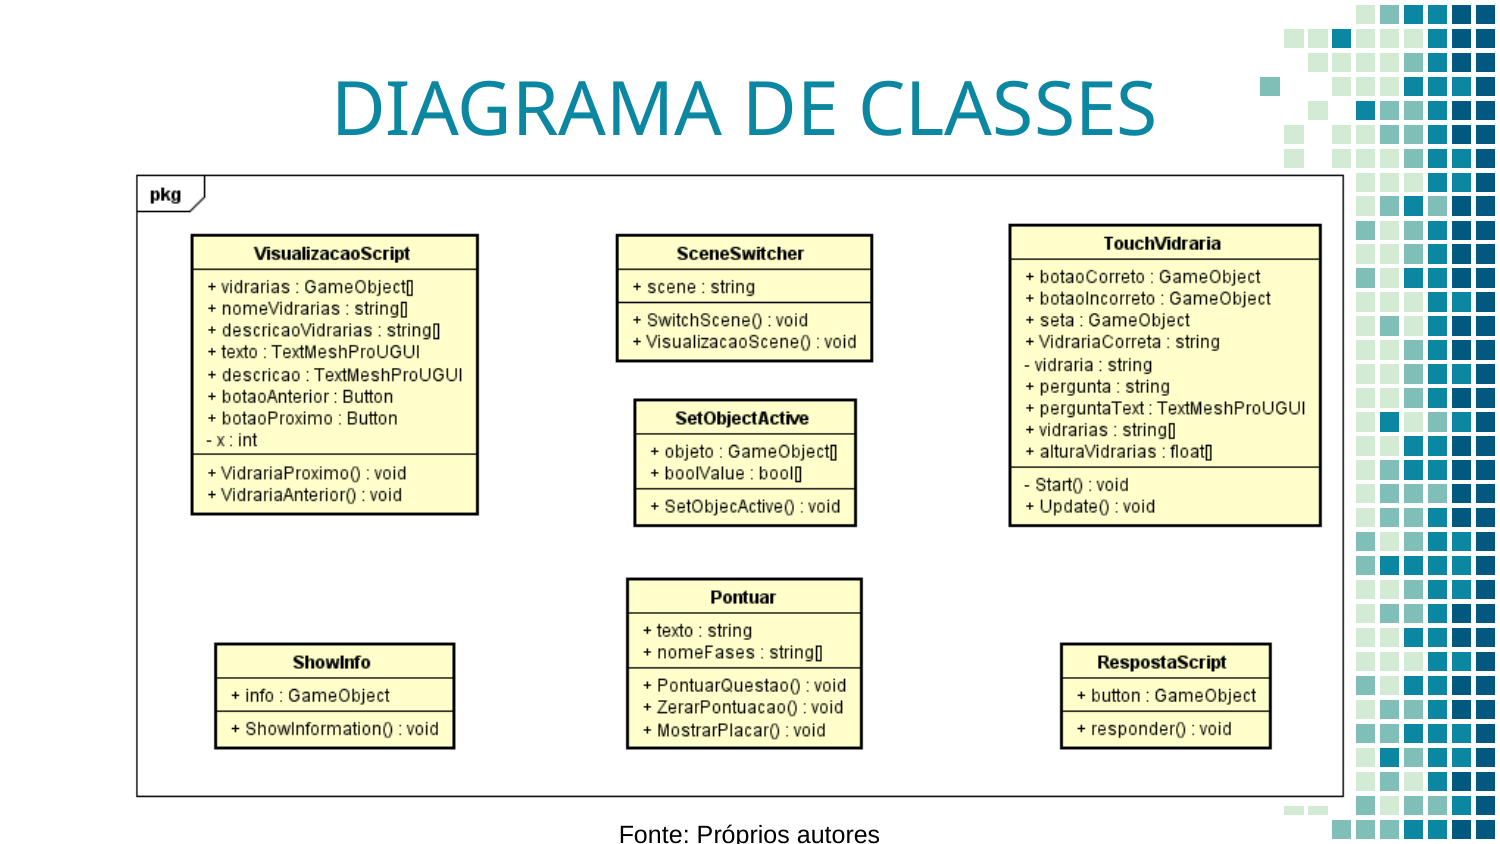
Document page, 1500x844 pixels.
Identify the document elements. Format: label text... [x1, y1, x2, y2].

text_box Fonte: Próprios autores [503, 815, 996, 844]
title DIAGRAMA DE CLASSES [174, 25, 1316, 166]
picture [132, 172, 1353, 807]
